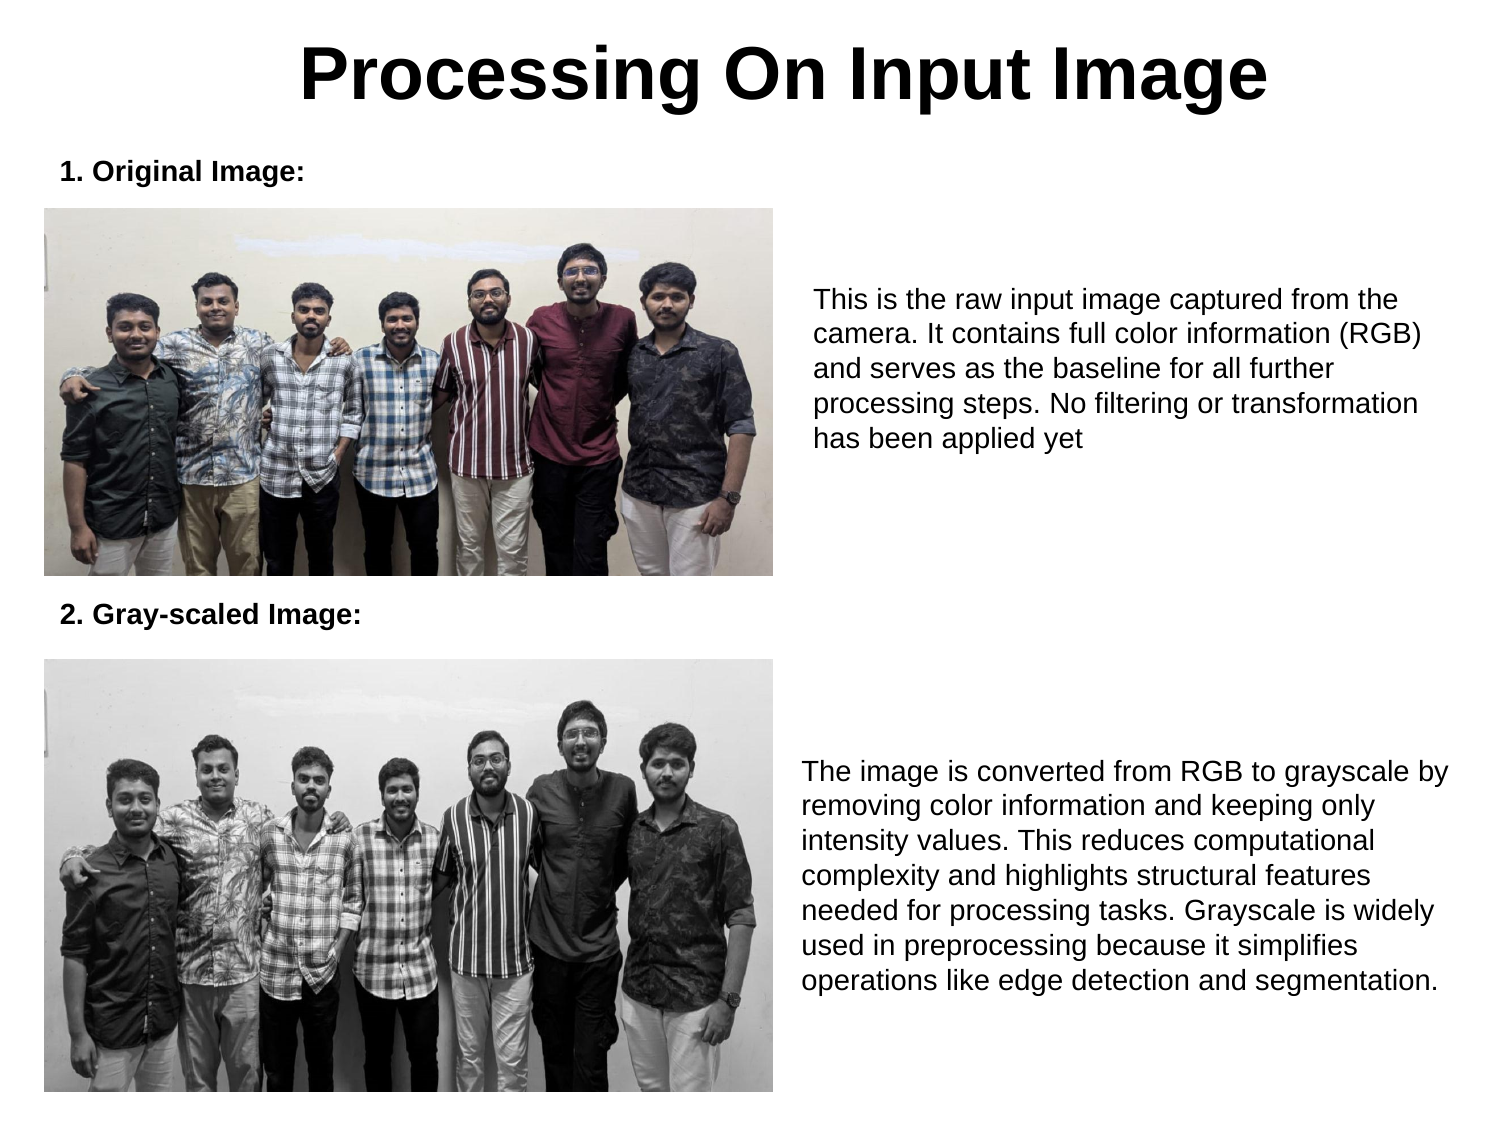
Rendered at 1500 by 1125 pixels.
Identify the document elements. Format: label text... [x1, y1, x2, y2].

text_box Processing On Input Image [242, 17, 1327, 123]
text_box 1. Original Image: [44, 145, 321, 195]
text_box 2. Gray-scaled Image: [45, 587, 378, 638]
picture [44, 208, 773, 576]
text_box The image is converted from RGB to grayscale by removing color information and keeping only intensity values. This reduces computational complexity and highlights structural features needed for processing tasks. Grayscale is widely used in preprocessing because it simplifies operations like edge detection and segmentation. [786, 744, 1477, 1004]
picture [44, 659, 773, 1092]
text_box This is the raw input image captured from the camera. It contains full color information (RGB) and serves as the baseline for all further processing steps. No filtering or transformation has been applied yet [798, 272, 1477, 463]
